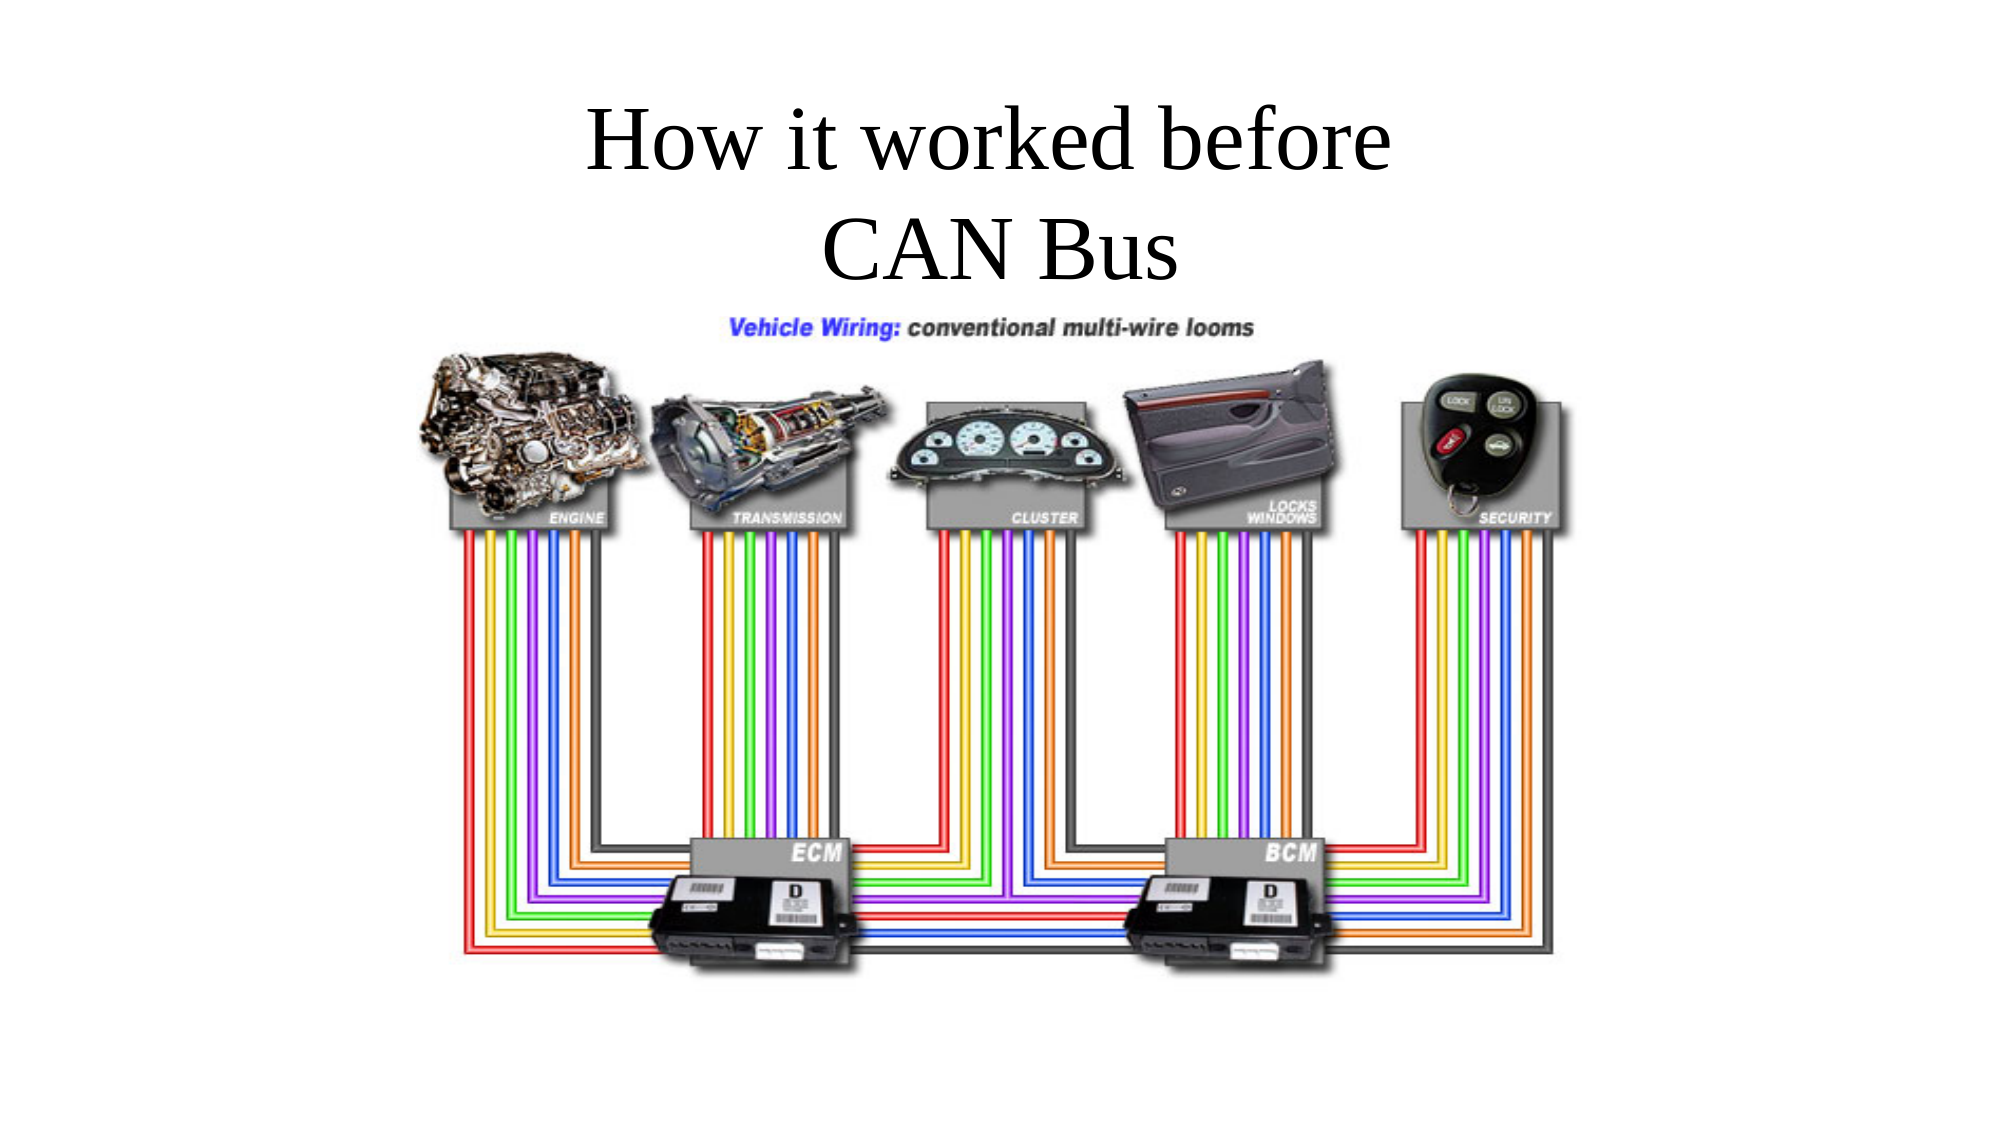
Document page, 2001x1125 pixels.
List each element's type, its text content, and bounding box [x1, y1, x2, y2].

picture [416, 316, 1598, 1034]
text_box How it worked before CAN Bus [445, 70, 1557, 306]
